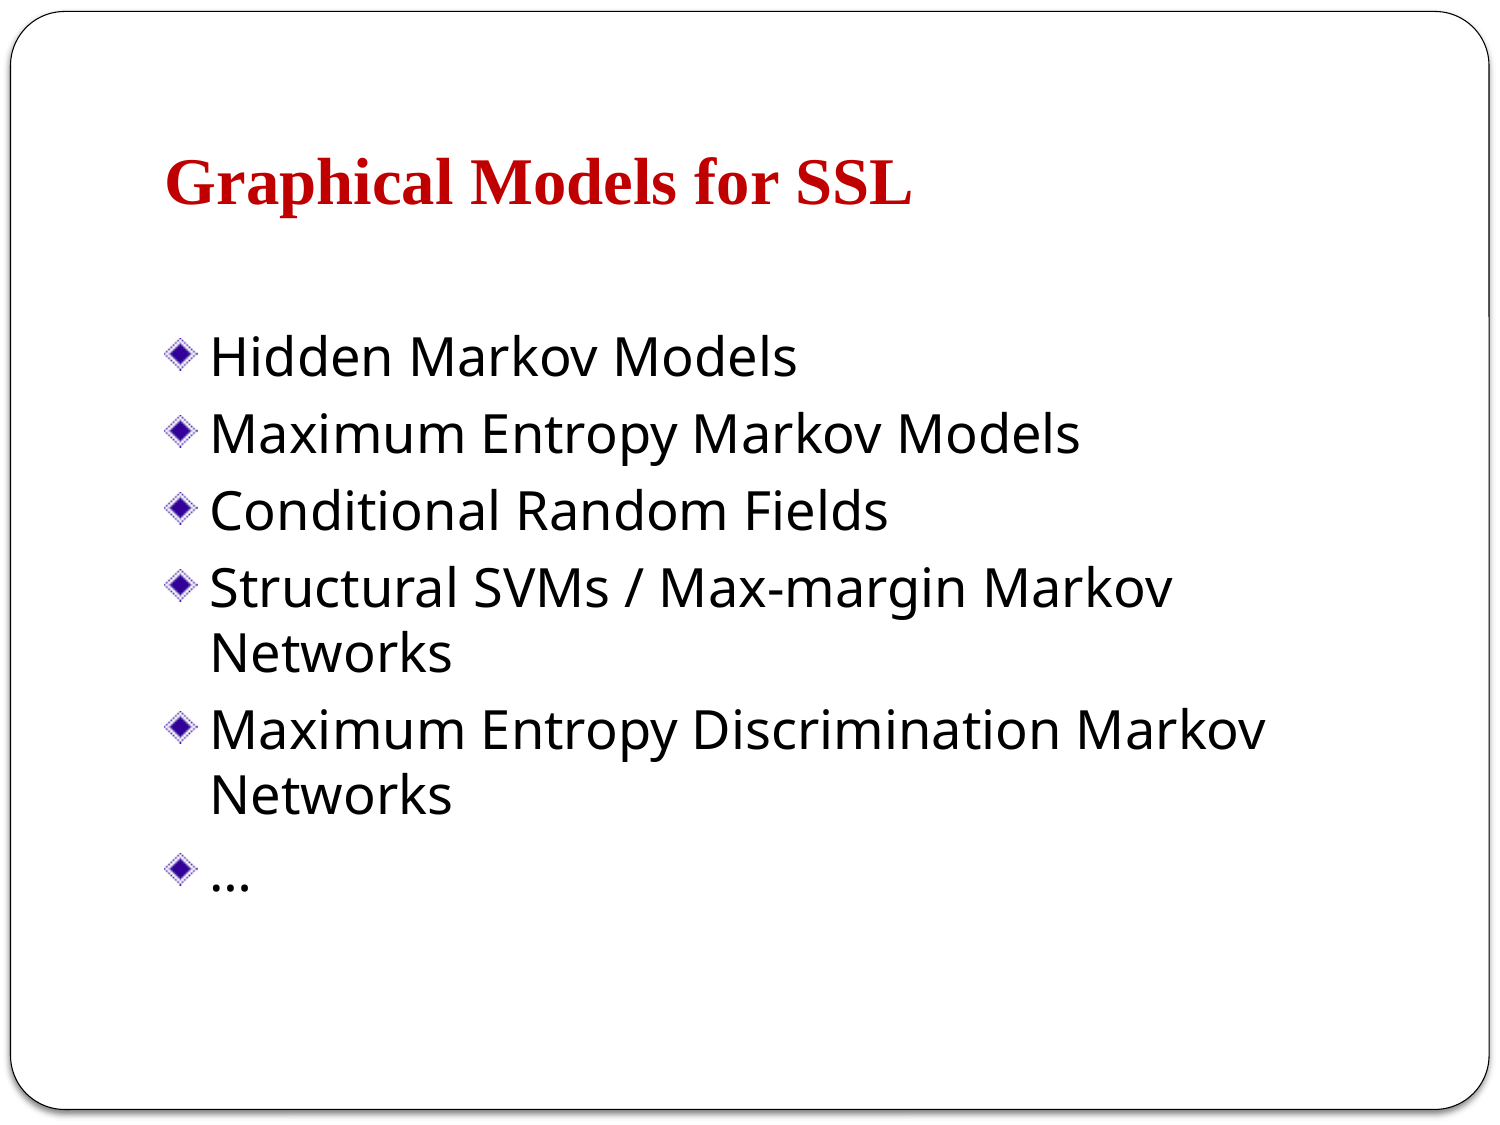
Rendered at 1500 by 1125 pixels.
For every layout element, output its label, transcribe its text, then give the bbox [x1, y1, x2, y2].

list Hidden Markov Models Maximum Entropy Markov Models Conditional Random Fields Structural SVMs / Max-margin Markov Networks Maximum Entropy Discrimination Markov Networks … [150, 237, 1425, 988]
picture [164, 492, 198, 525]
picture [164, 338, 198, 371]
picture [164, 415, 198, 448]
picture [164, 853, 198, 886]
picture [164, 569, 198, 602]
picture [164, 711, 198, 744]
title Graphical Models for SSL [150, 45, 1425, 233]
